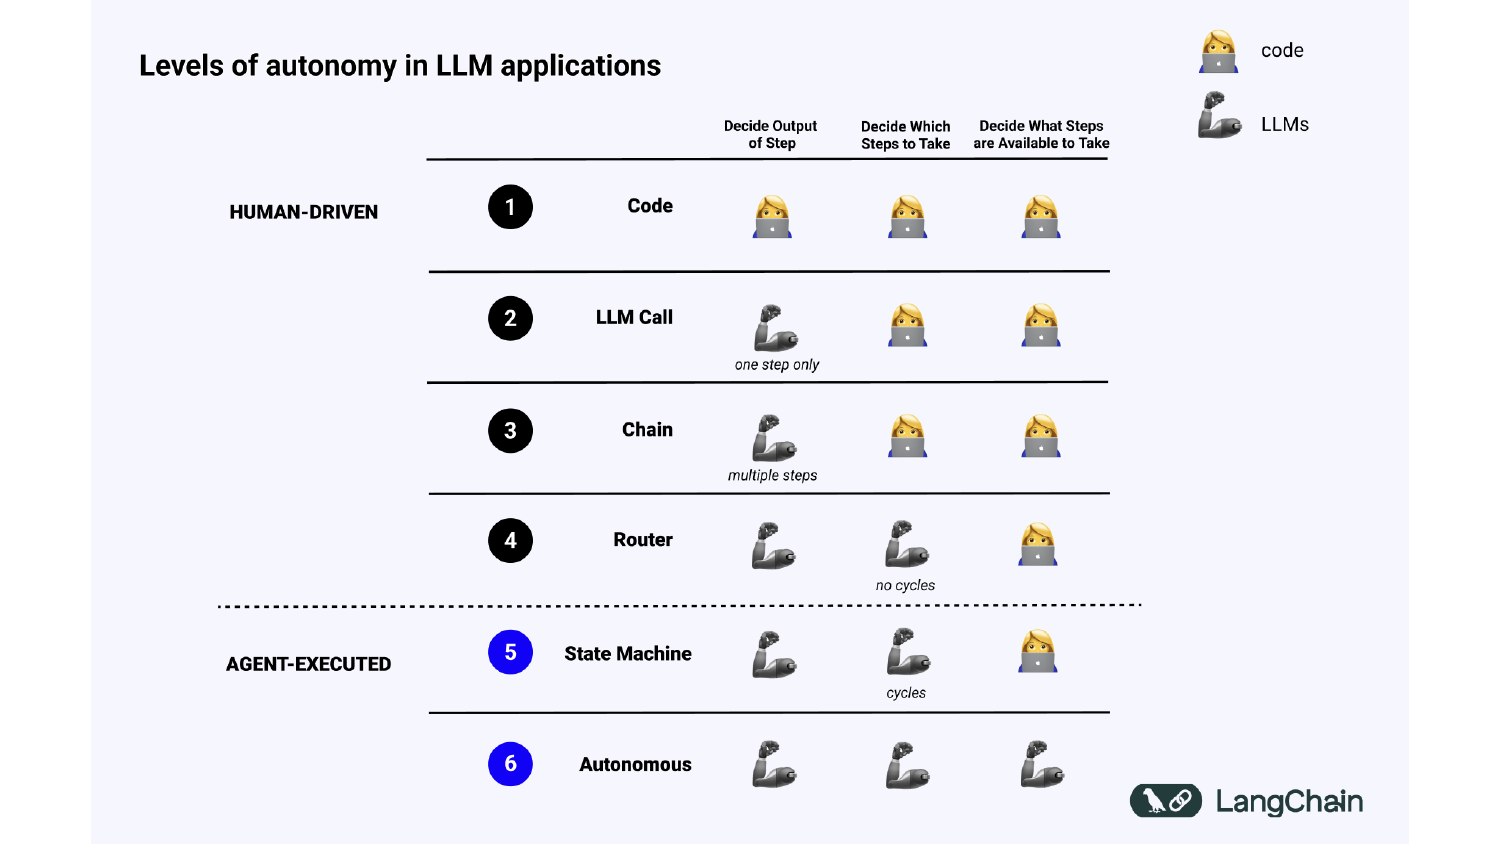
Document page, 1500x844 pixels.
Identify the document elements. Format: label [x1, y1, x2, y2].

picture [91, 0, 1409, 844]
